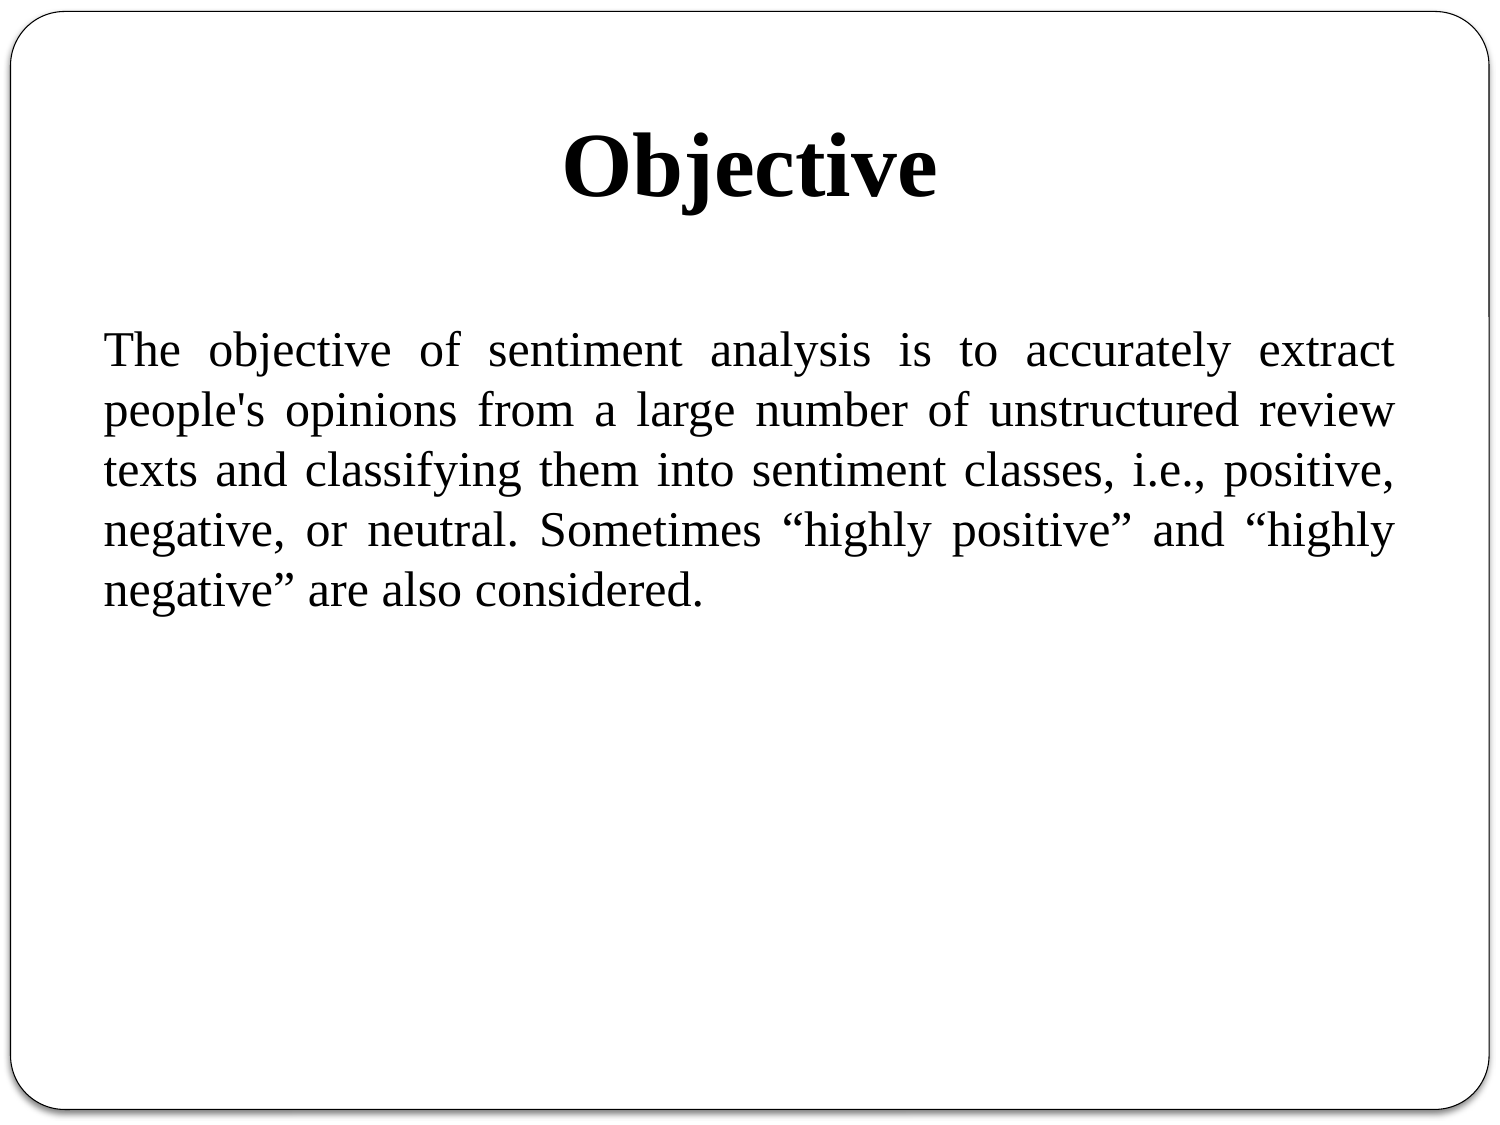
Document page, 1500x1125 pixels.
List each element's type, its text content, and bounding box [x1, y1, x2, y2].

title Objective [88, 92, 1412, 230]
list The objective of sentiment analysis is to accurately extract people's opinions from a large number of unstructured review texts and classifying them into sentiment classes, i.e., positive, negative, or neutral. Sometimes “highly positive” and “highly negative” are also considered. [88, 308, 1412, 762]
